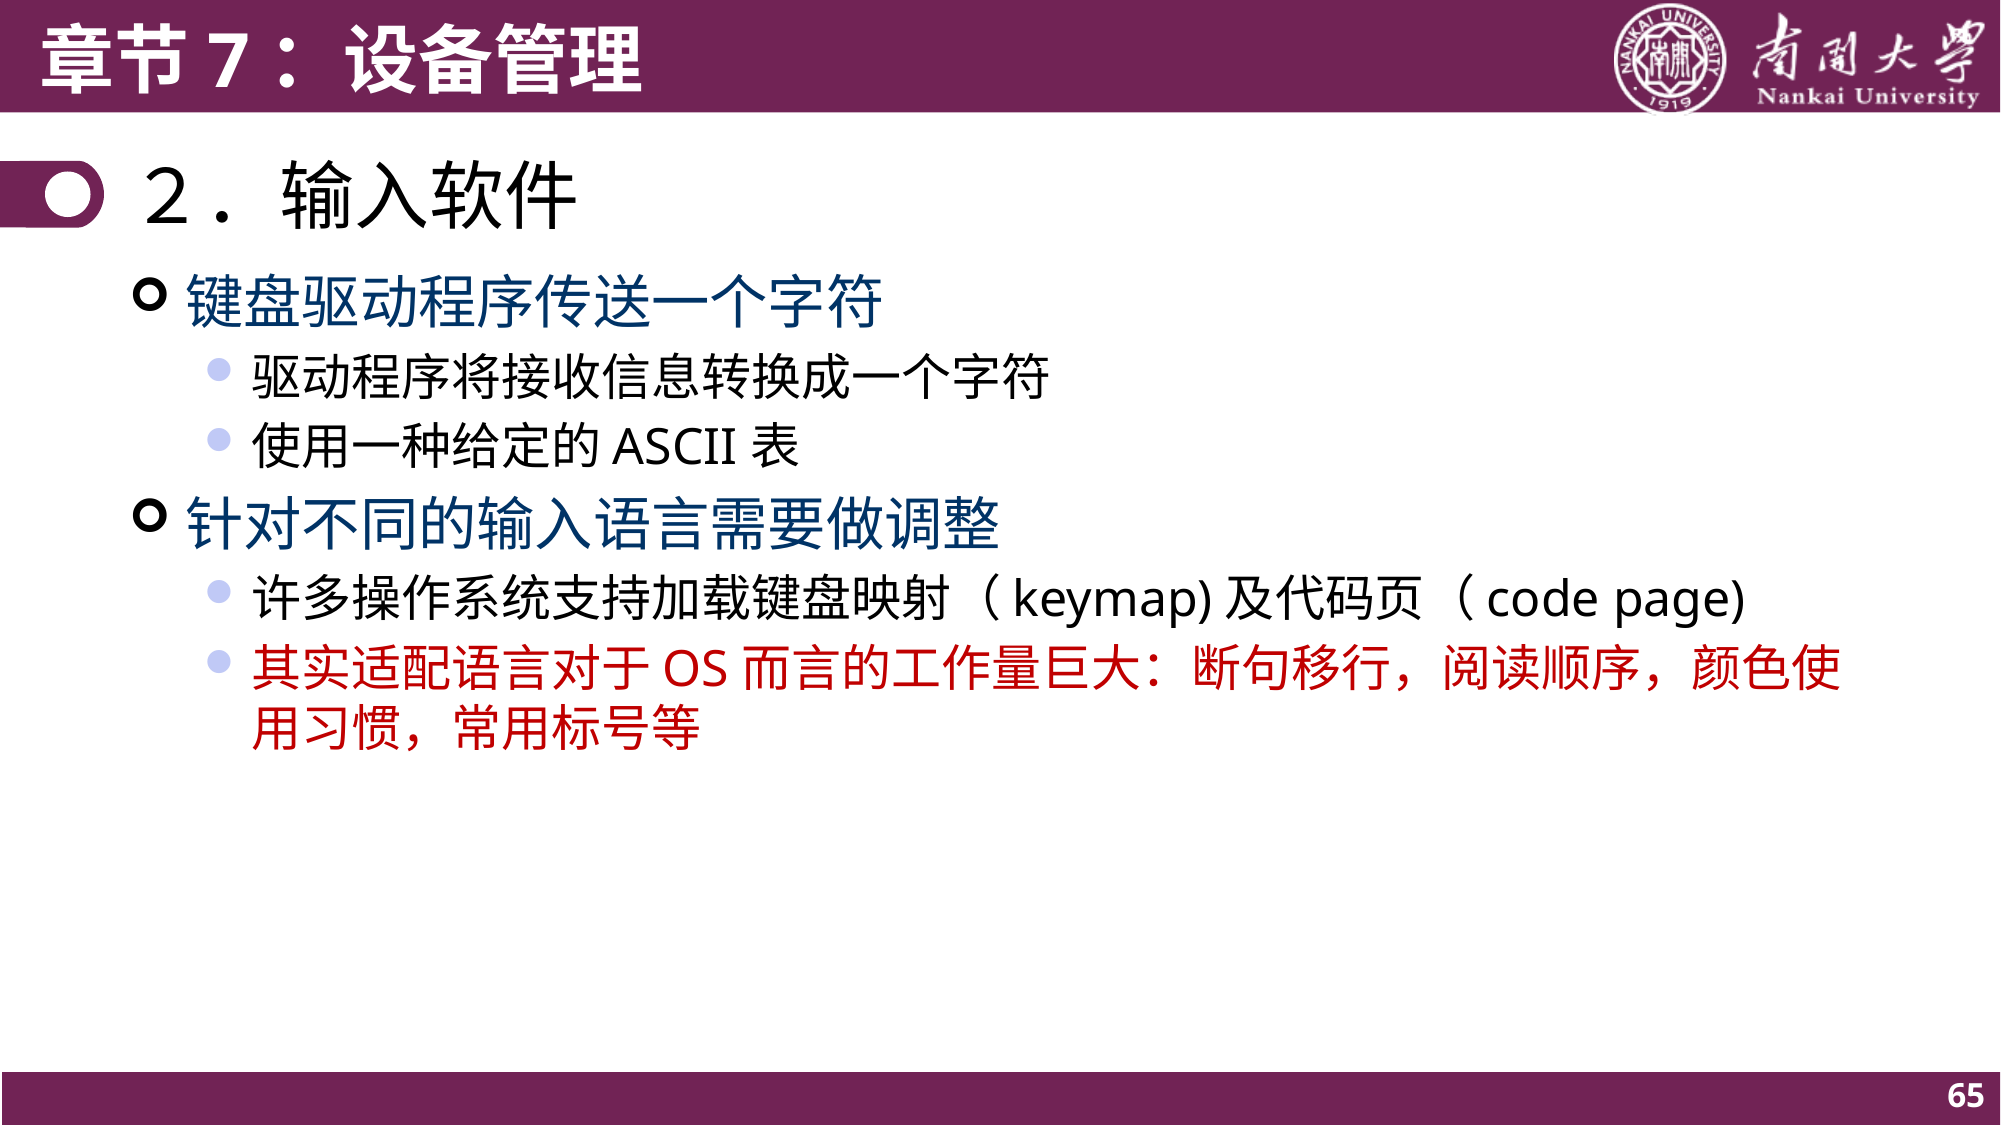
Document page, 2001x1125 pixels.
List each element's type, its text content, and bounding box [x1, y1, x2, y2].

picture [1614, 2, 2001, 120]
list 键盘驱动程序传送一个字符 驱动程序将接收信息转换成一个字符 使用一种给定的ASCII表 针对不同的输入语言需要做调整 许多操作系统支持加载键盘映射（keymap)及代码页（code page) 其实适配语言对于OS而言的工作量巨大：断句移行，阅读顺序，颜色使用习惯，常用标号等 [114, 257, 1886, 972]
slide_number 65 [1550, 1070, 2000, 1124]
title ２．输入软件 [114, 143, 1886, 255]
